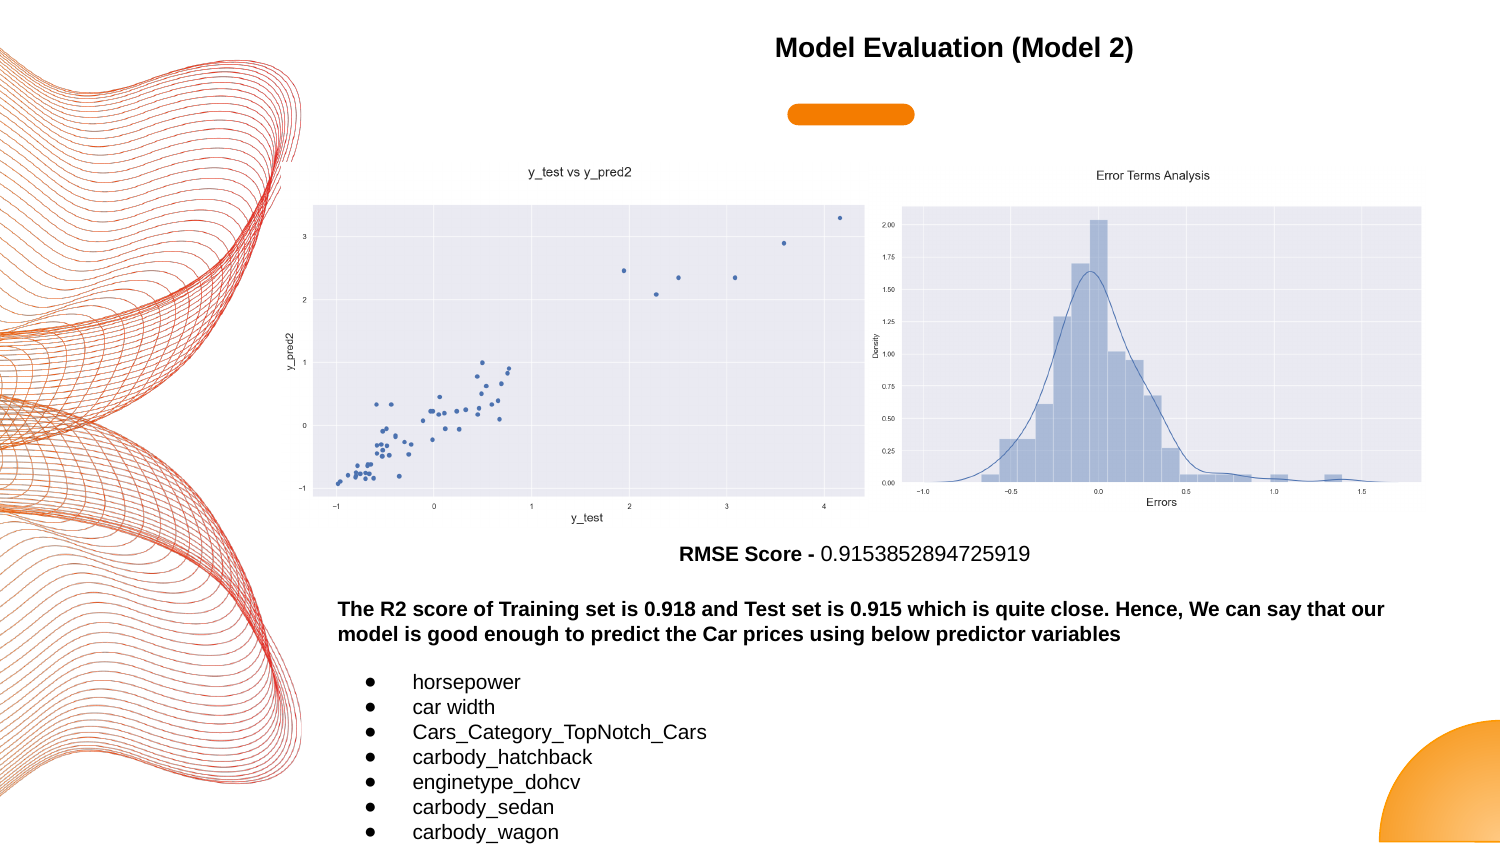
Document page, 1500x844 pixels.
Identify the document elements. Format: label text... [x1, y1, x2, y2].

text_box RMSE Score - 0.9153852894725919 [664, 526, 1157, 580]
picture [0, 0, 1426, 844]
text_box The R2 score of Training set is 0.918 and Test set is 0.915 which is quite close. Hence, We can say that our model is good enough to predict the Car prices using below predictor variables horsepower car width Cars_Category_TopNotch_Cars carbody_hatchback enginetype_dohcv carbody_sedan carbody_wagon [322, 580, 1418, 844]
title Model Evaluation (Model 2) [760, 14, 1445, 297]
